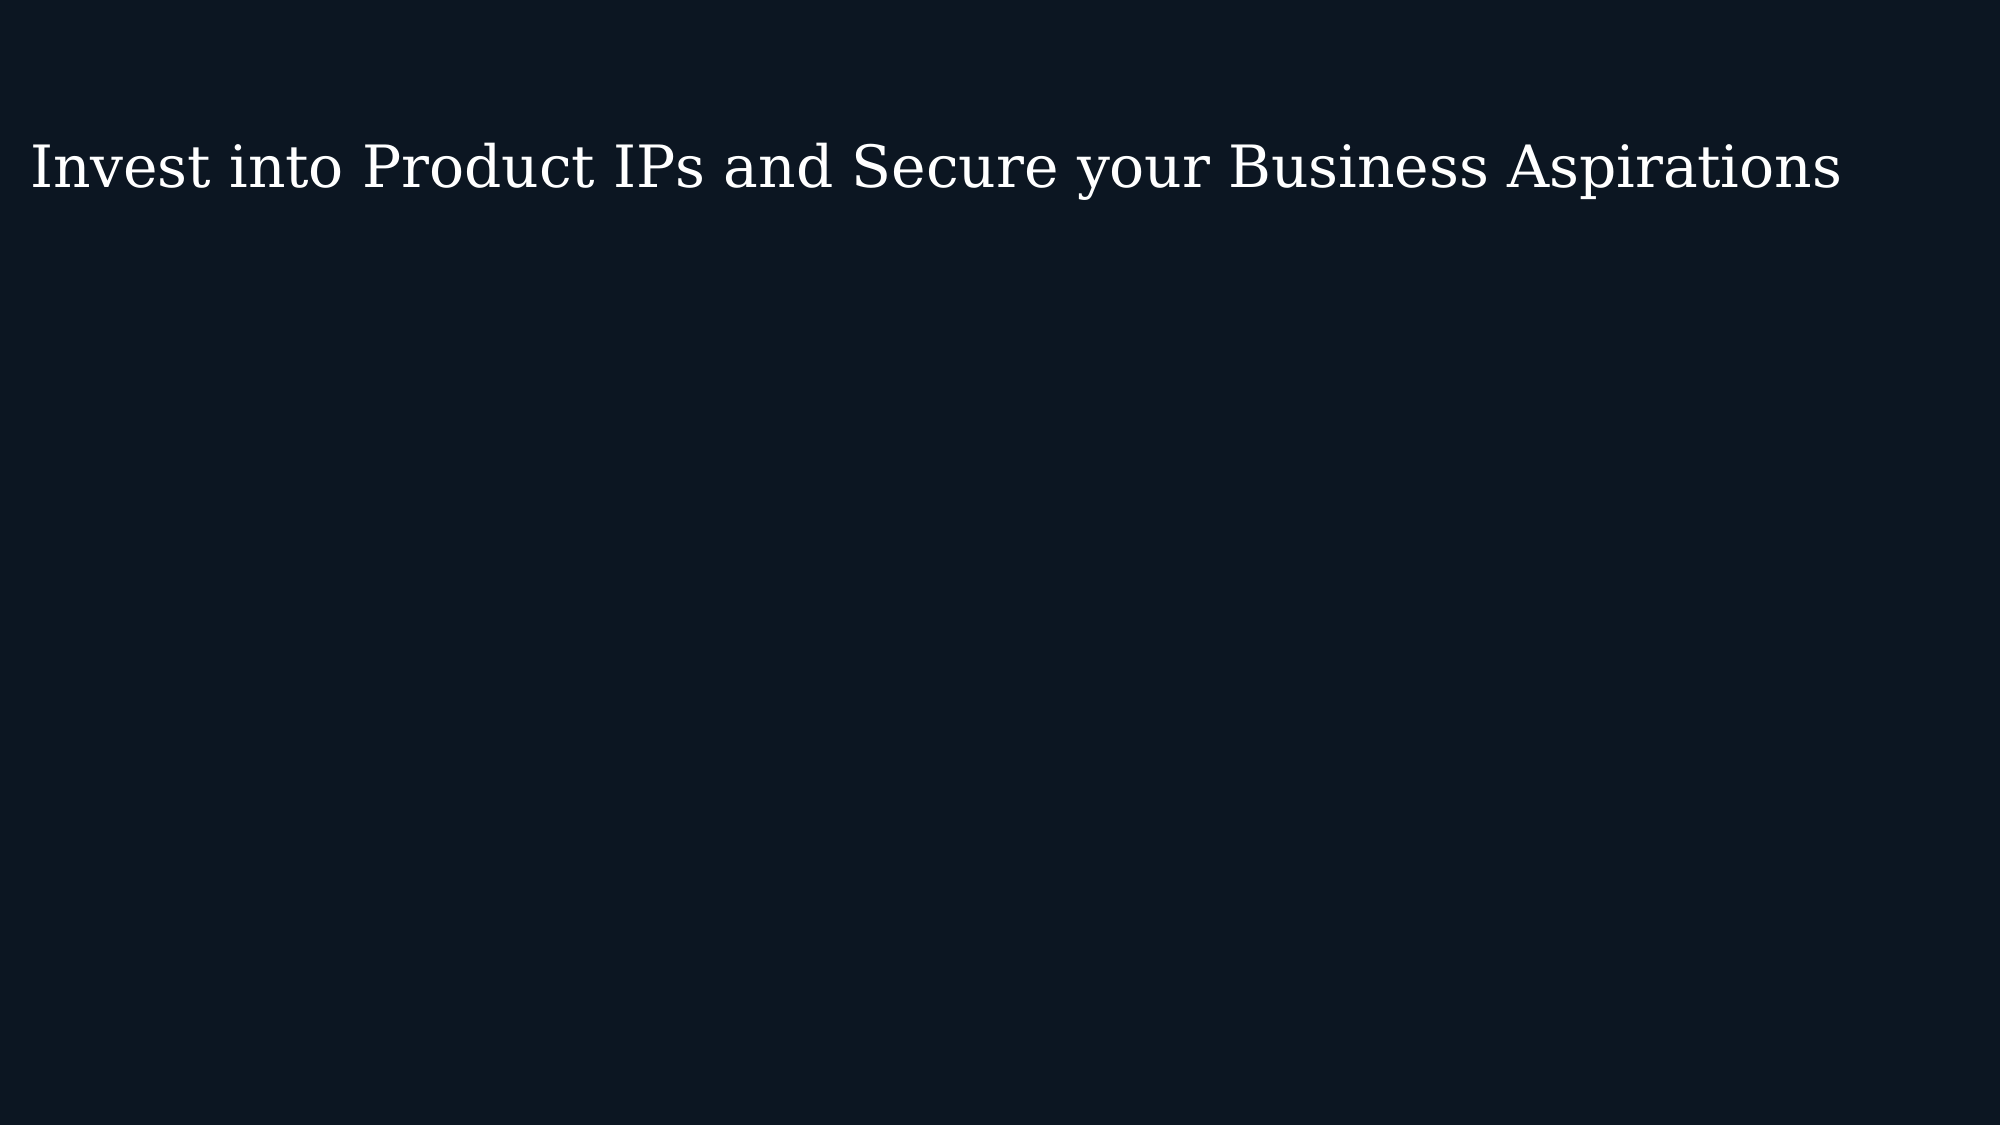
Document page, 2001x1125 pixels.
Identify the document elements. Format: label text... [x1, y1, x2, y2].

text_box Invest into Product IPs and Secure your Business Aspirations [15, 121, 1858, 207]
